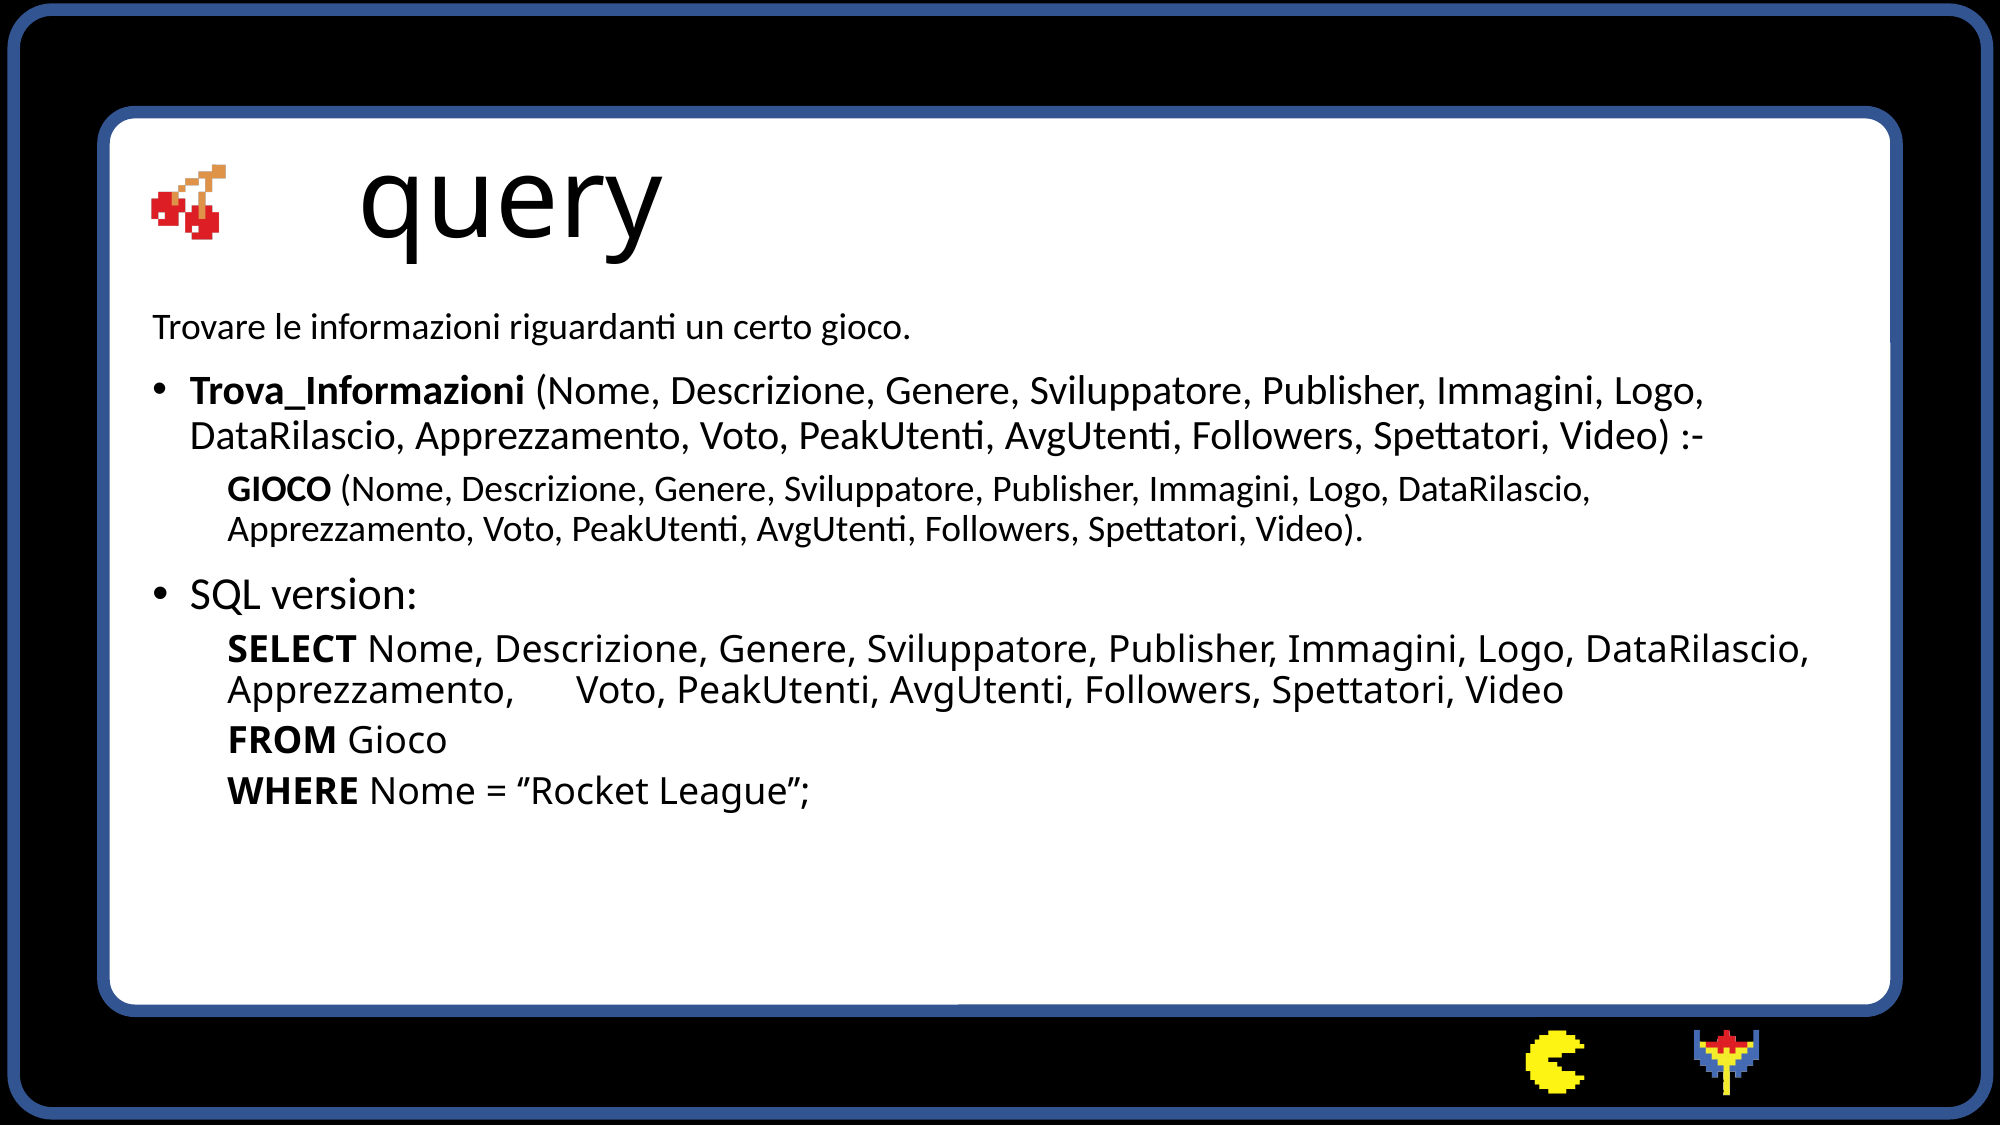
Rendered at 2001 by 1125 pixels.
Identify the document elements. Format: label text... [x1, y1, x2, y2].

text_box [1989, 115, 2000, 1007]
text_box [12, 8, 1989, 1115]
picture [1518, 1025, 1591, 1098]
picture [117, 154, 260, 250]
title query [137, 141, 1863, 262]
picture [1669, 1021, 1784, 1105]
text_box [0, 0, 2000, 115]
text_box [0, 115, 12, 1007]
text_box [0, 1007, 2000, 1125]
